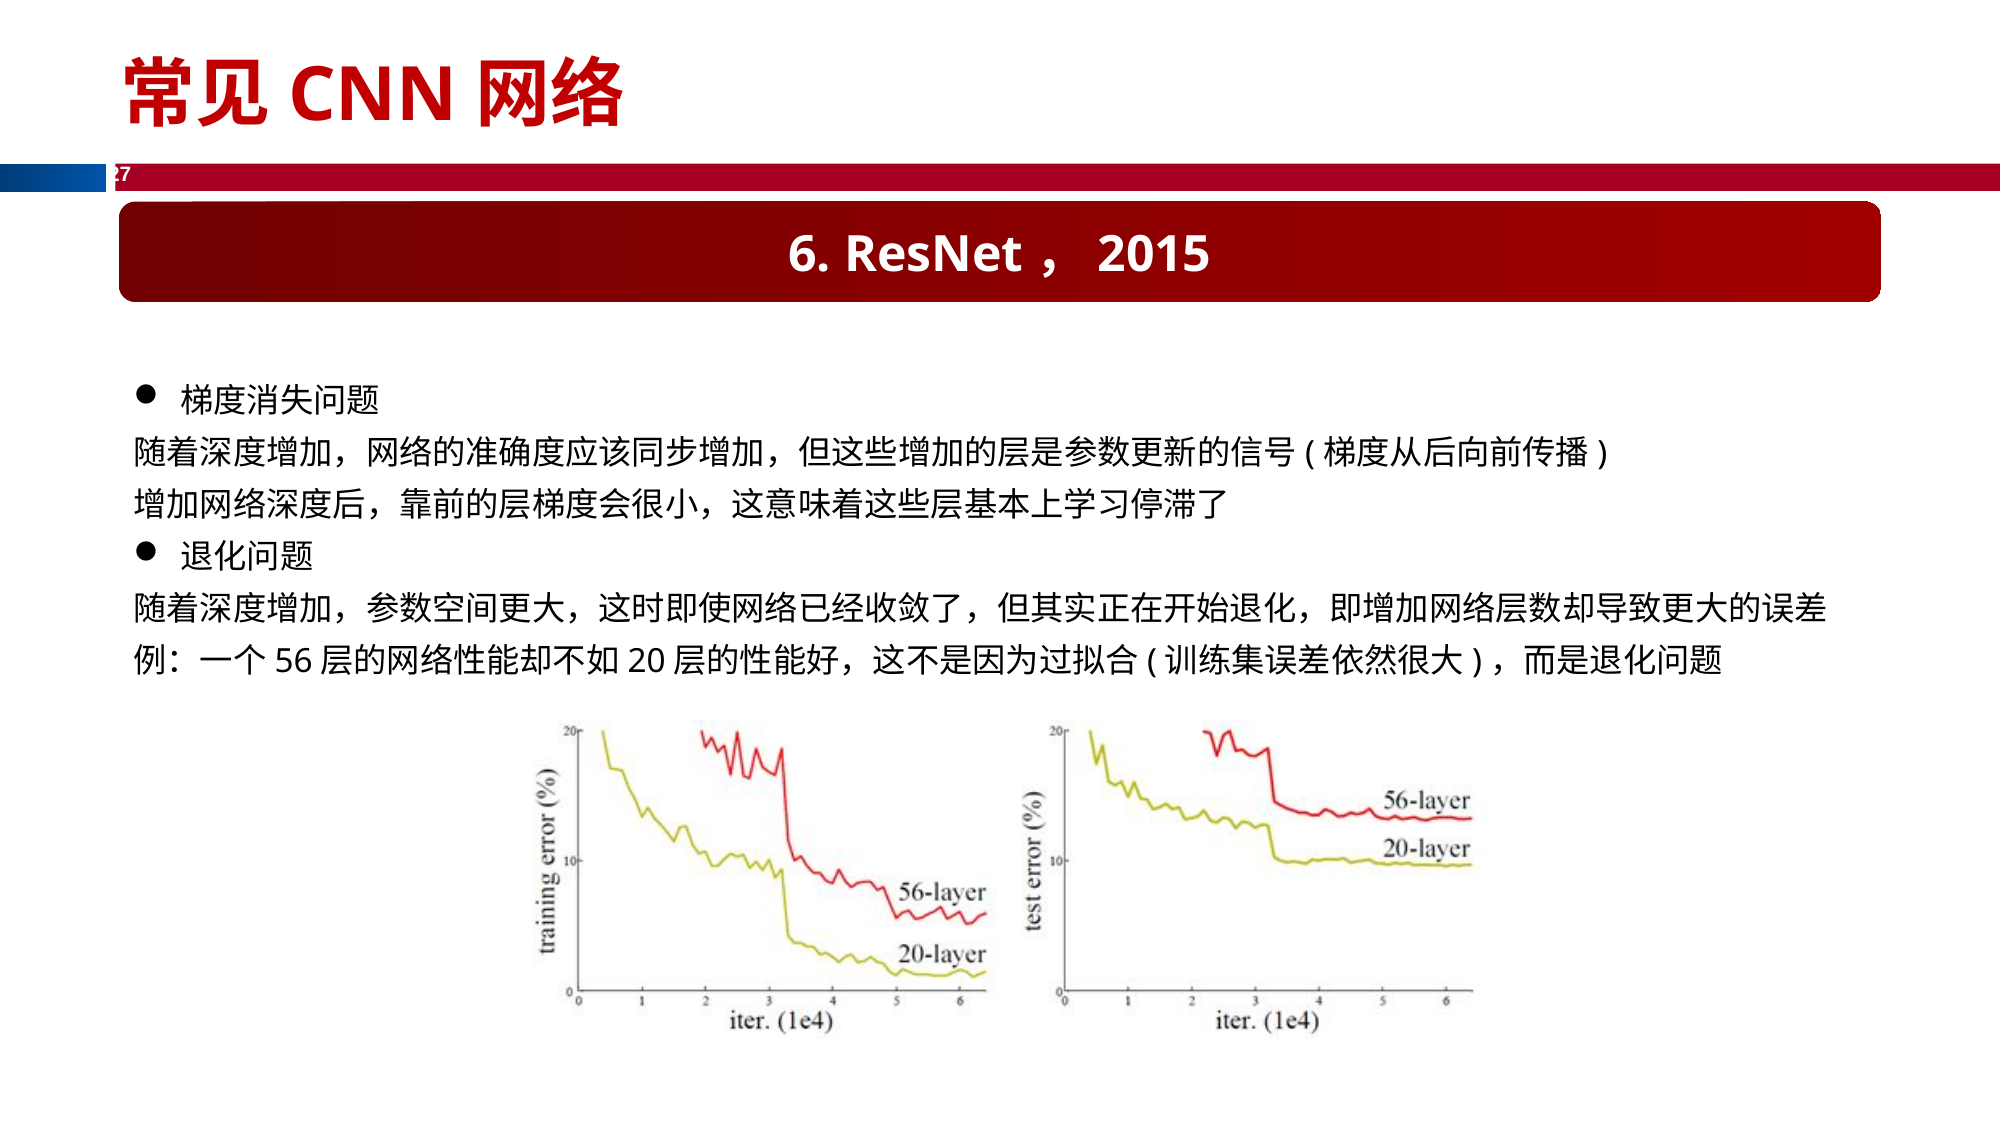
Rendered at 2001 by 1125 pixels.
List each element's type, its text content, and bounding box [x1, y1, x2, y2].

picture [509, 689, 1517, 1045]
text_box 梯度消失问题 随着深度增加，网络的准确度应该同步增加，但这些增加的层是参数更新的信号(梯度从后向前传播) 增加网络深度后，靠前的层梯度会很小，这意味着这些层基本上学习停滞了 退化问题 随着深度增加，参数空间更大，这时即使网络已经收敛了，但其实正在开始退化，即增加网络层数却导致更大的误差 例：一个56层的网络性能却不如20层的性能好，这不是因为过拟合(训练集误差依然很大)，而是退化问题 [118, 359, 1882, 687]
text_box 6. ResNet，2015 [117, 200, 1883, 304]
title 常见CNN网络 [105, 18, 1922, 163]
